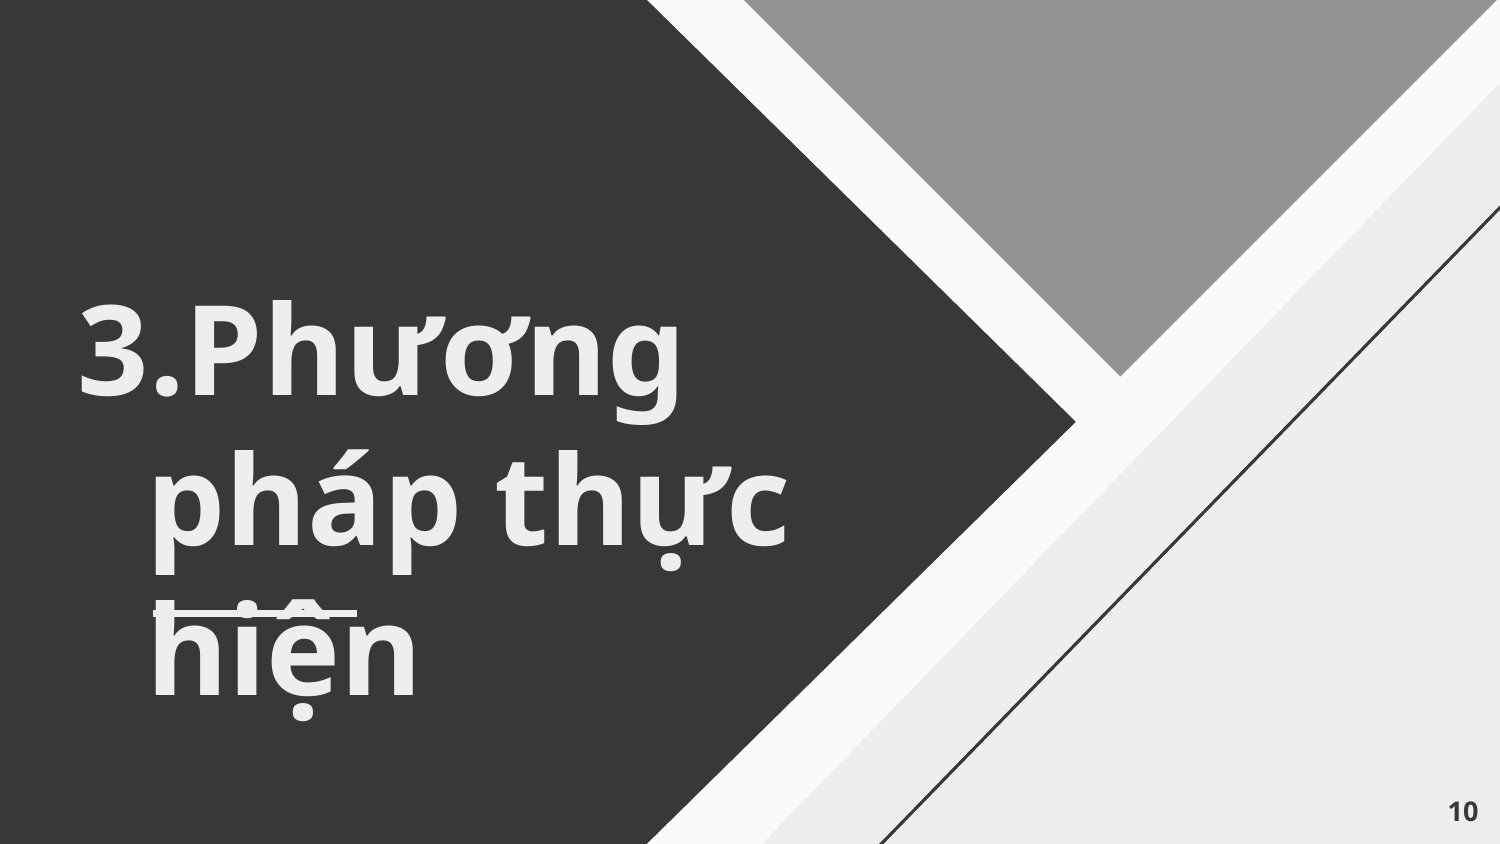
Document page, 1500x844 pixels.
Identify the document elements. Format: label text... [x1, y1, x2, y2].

title Phương pháp thực hiện [56, 255, 937, 580]
slide_number ‹#› [1403, 779, 1494, 844]
